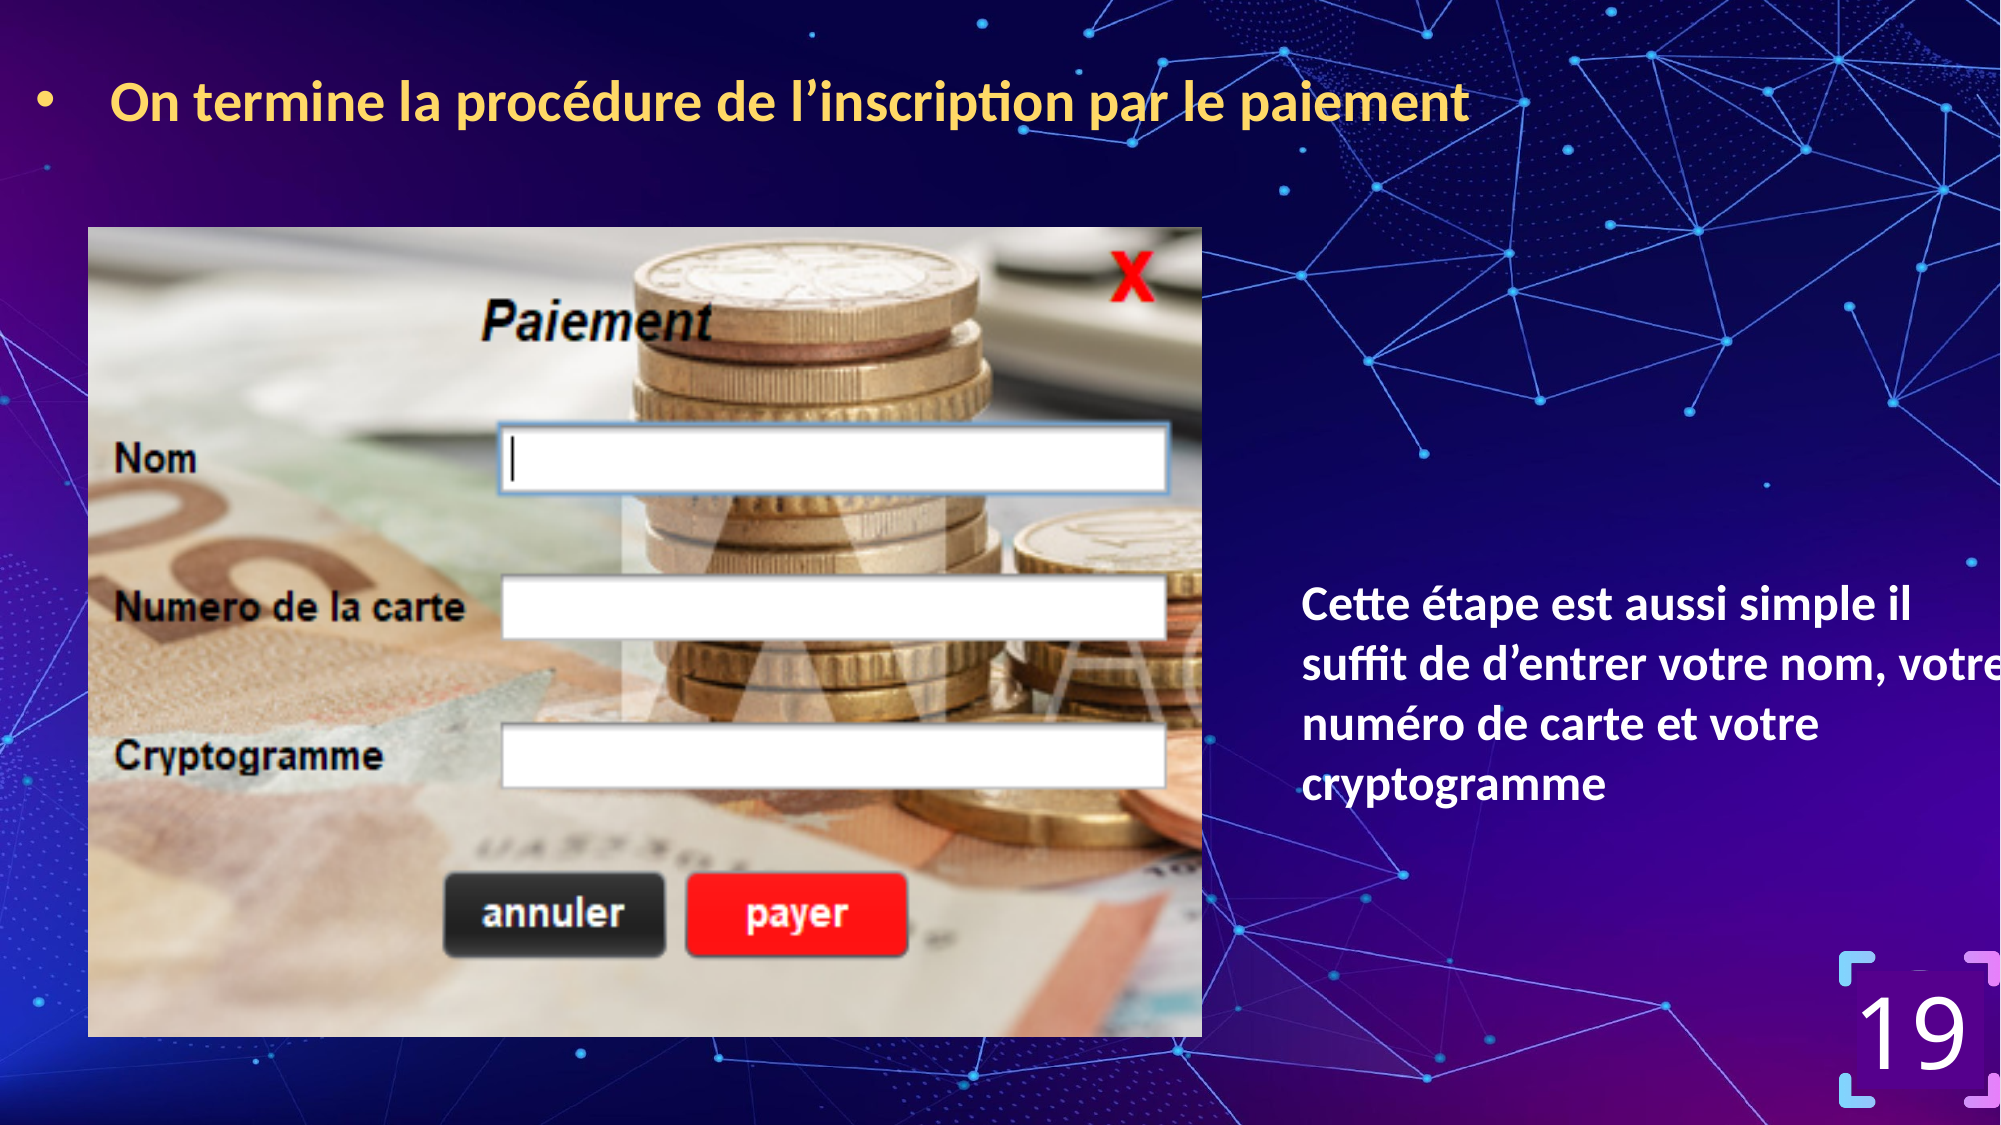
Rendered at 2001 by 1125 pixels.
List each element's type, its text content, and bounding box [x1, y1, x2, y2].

text_box On termine la procédure de l’inscription par le paiement [20, 55, 1534, 141]
picture [0, 0, 2001, 1125]
text_box Cette étape est aussi simple il suffit de d’entrer votre nom, votre numéro de carte et votre cryptogramme [1286, 562, 2000, 818]
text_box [1838, 951, 2000, 1125]
